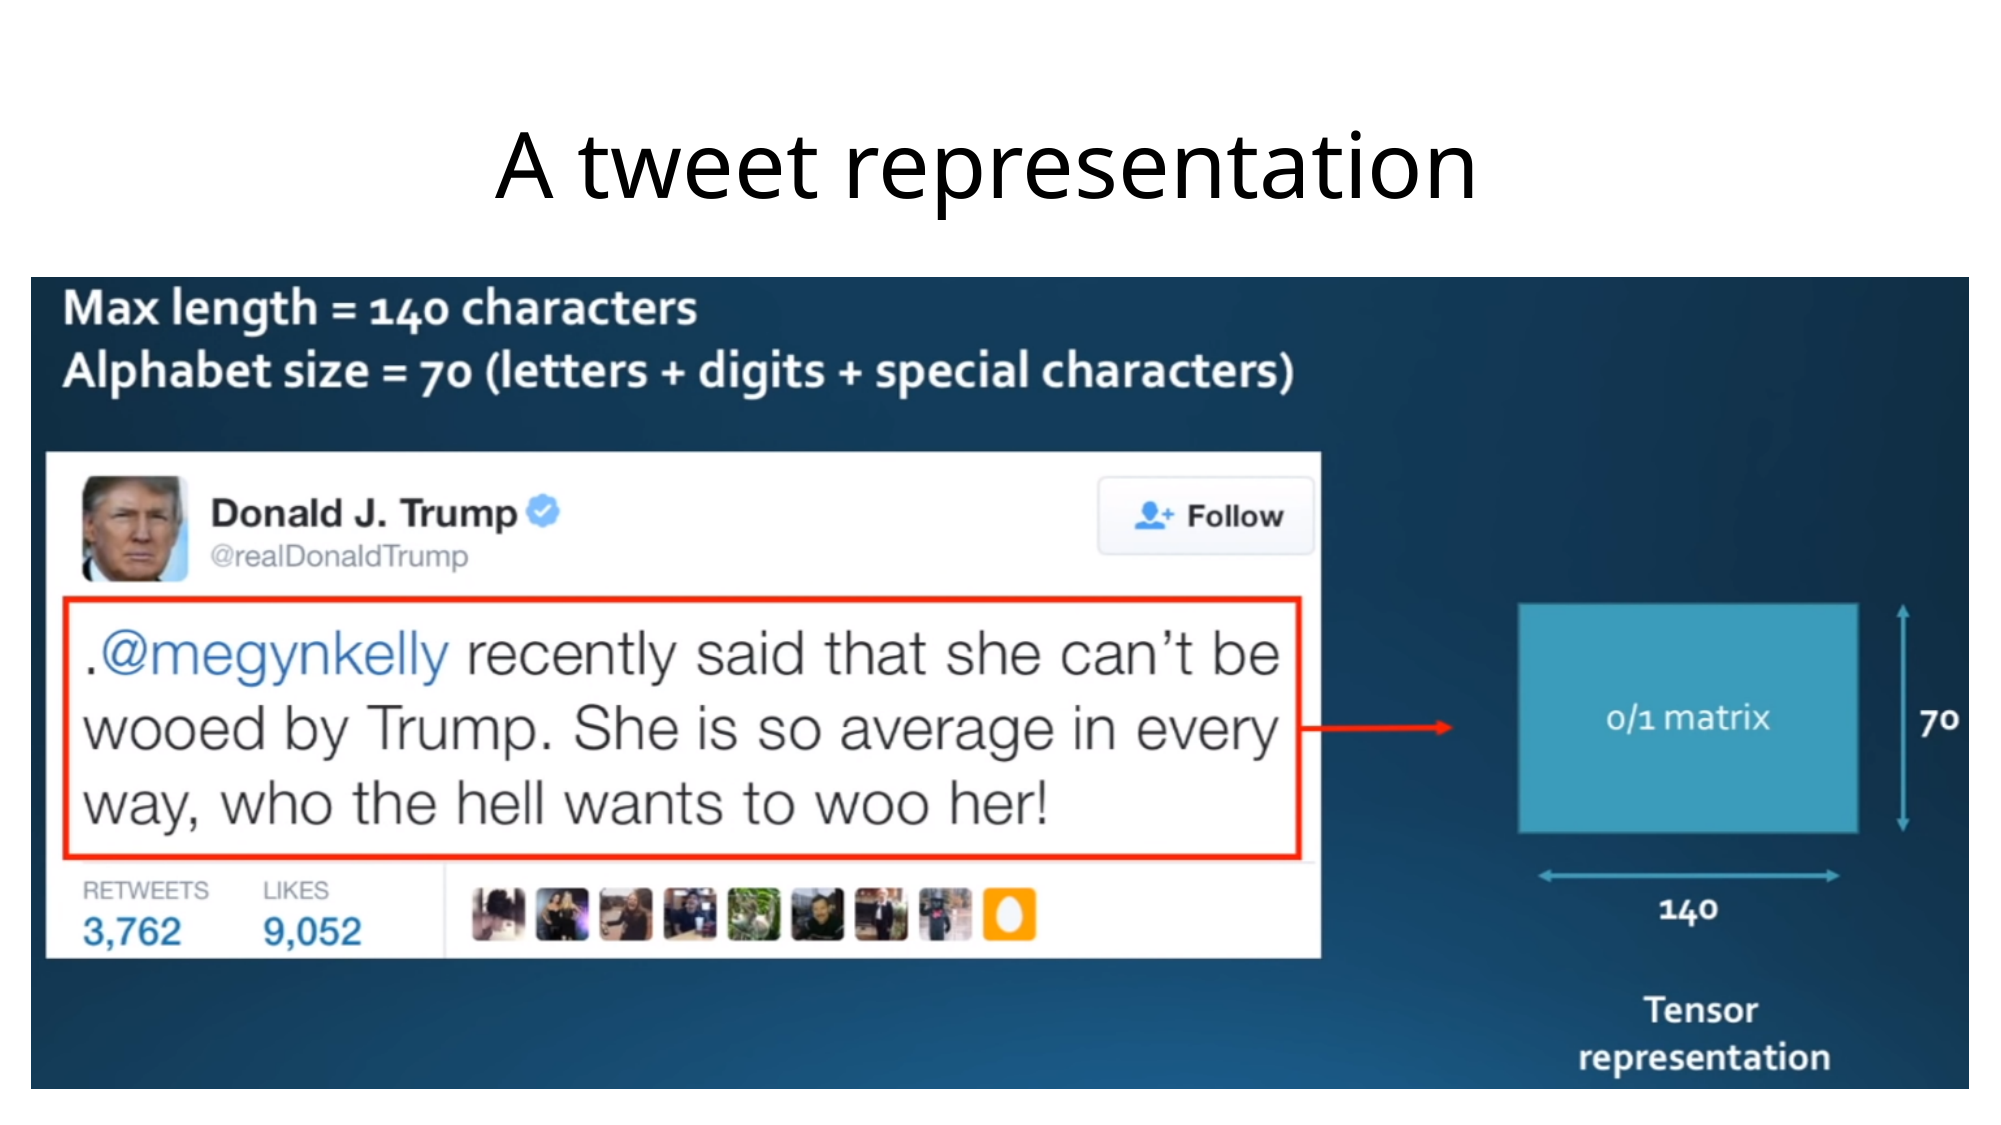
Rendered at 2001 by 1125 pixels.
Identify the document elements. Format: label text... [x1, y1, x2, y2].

picture [31, 277, 1969, 1089]
title A tweet representation [137, 59, 1863, 277]
